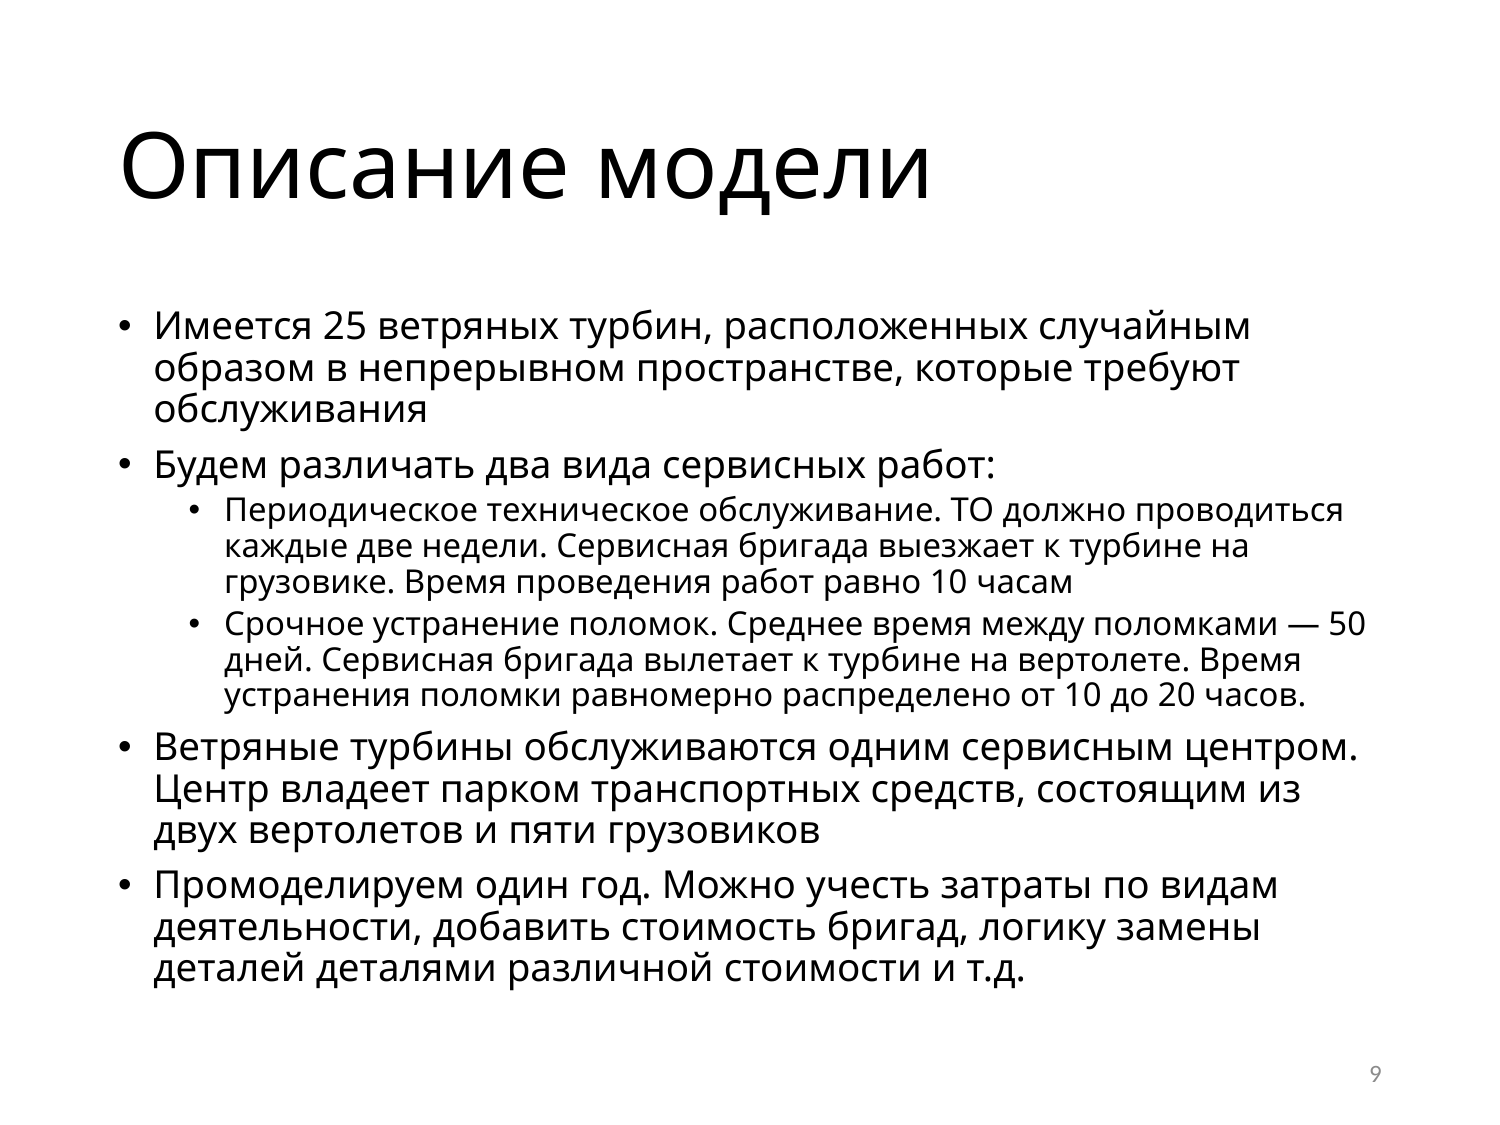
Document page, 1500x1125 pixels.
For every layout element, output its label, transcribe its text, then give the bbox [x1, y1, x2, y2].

list Имеется 25 ветряных турбин, расположенных случайным образом в непрерывном пространстве, которые требуют обслуживания Будем различать два вида сервисных работ: Периодическое техническое обслуживание. ТО должно проводиться каждые две недели. Сервисная бригада выезжает к турбине на грузовике. Время проведения работ равно 10 часам Срочное устранение поломок. Среднее время между поломками — 50 дней. Сервисная бригада вылетает к турбине на вертолете. Время устранения поломки равномерно распределено от 10 до 20 часов. Ветряные турбины обслуживаются одним сервисным центром. Центр владеет парком транспортных средств, состоящим из двух вертолетов и пяти грузовиков Промоделируем один год. Можно учесть затраты по видам деятельности, добавить стоимость бригад, логику замены деталей деталями различной стоимости и т.д. [103, 299, 1397, 1014]
slide_number 9 [1059, 1042, 1397, 1103]
title Описание модели [103, 59, 1397, 278]
